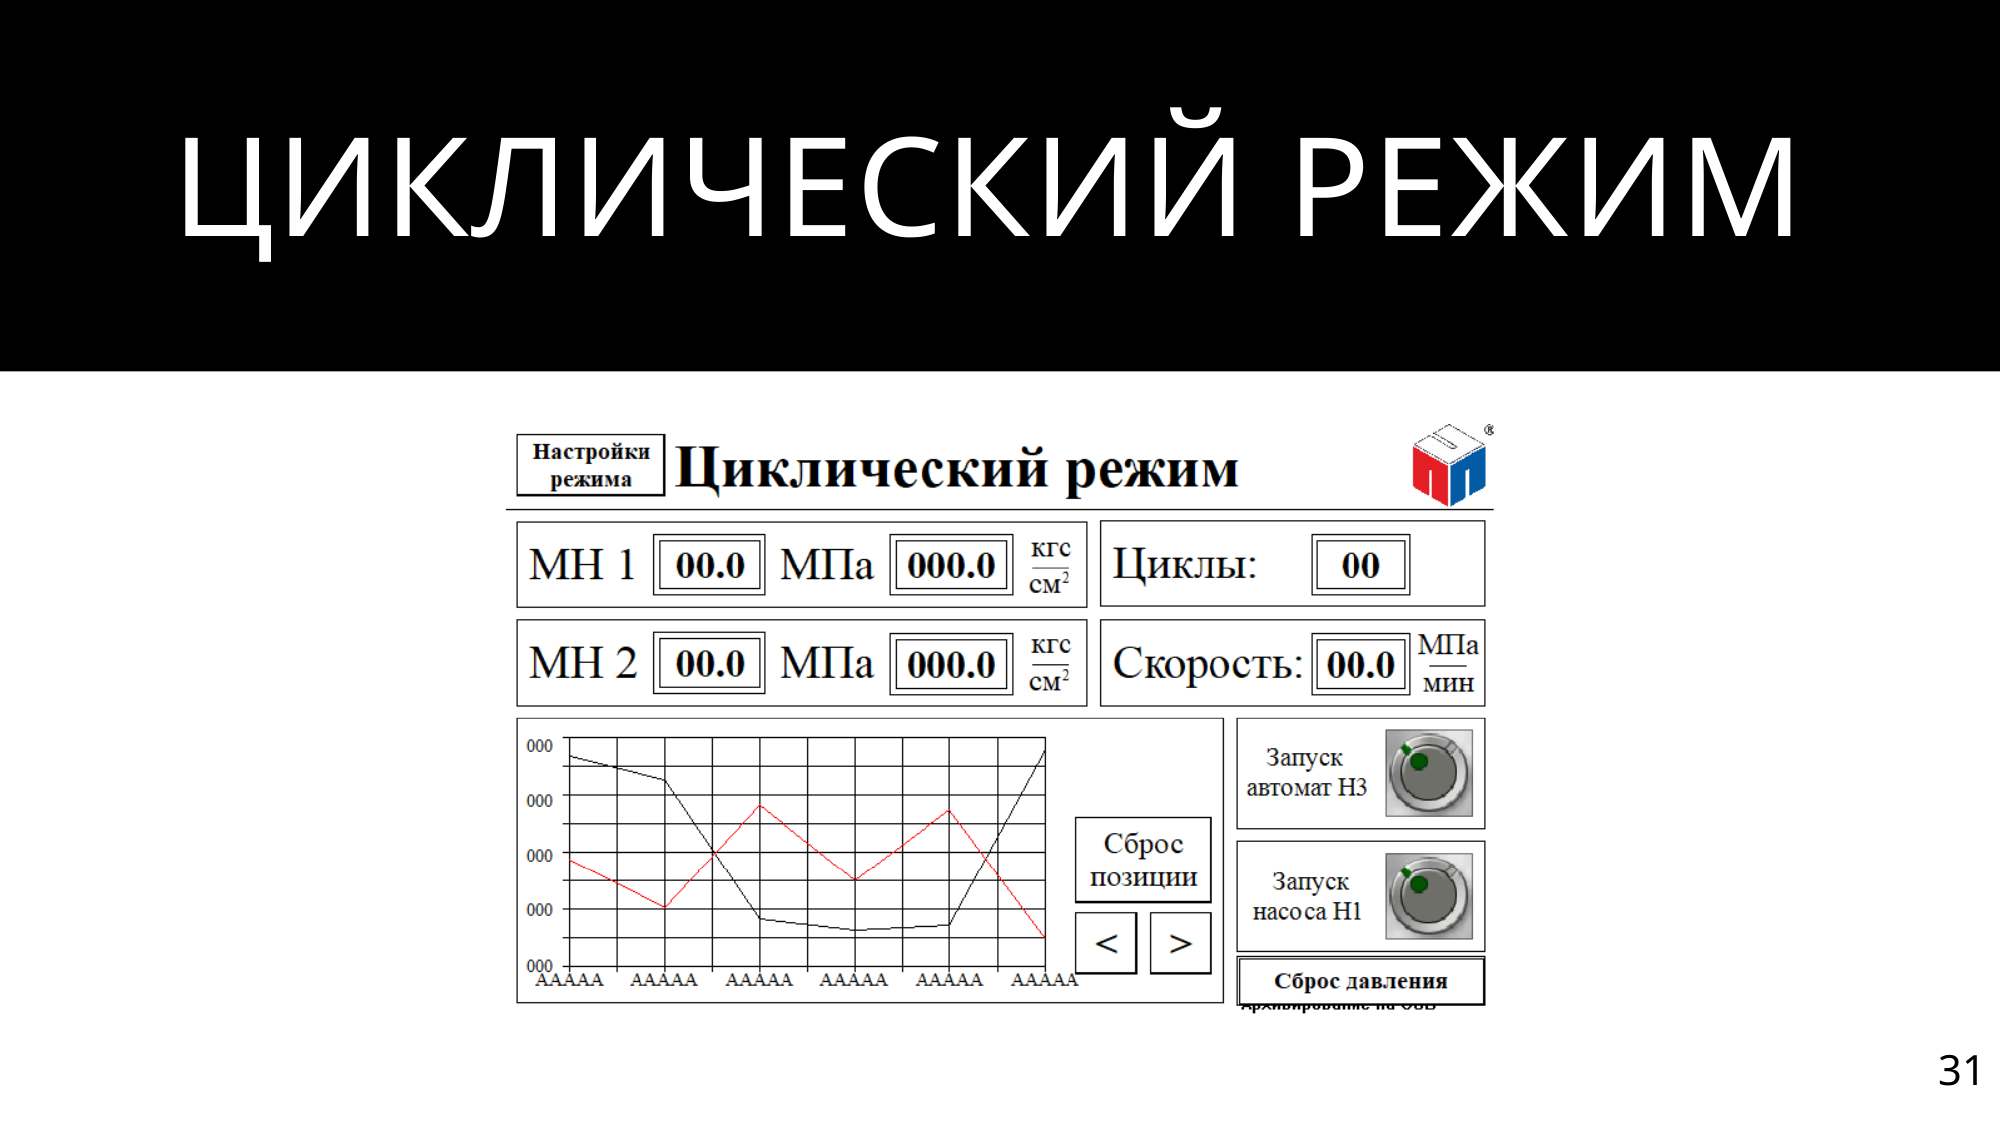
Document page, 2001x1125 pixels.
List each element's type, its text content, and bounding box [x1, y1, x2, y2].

title Циклический режим [157, 52, 1842, 332]
slide_number 31 [1923, 1042, 2000, 1103]
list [505, 424, 1494, 1015]
